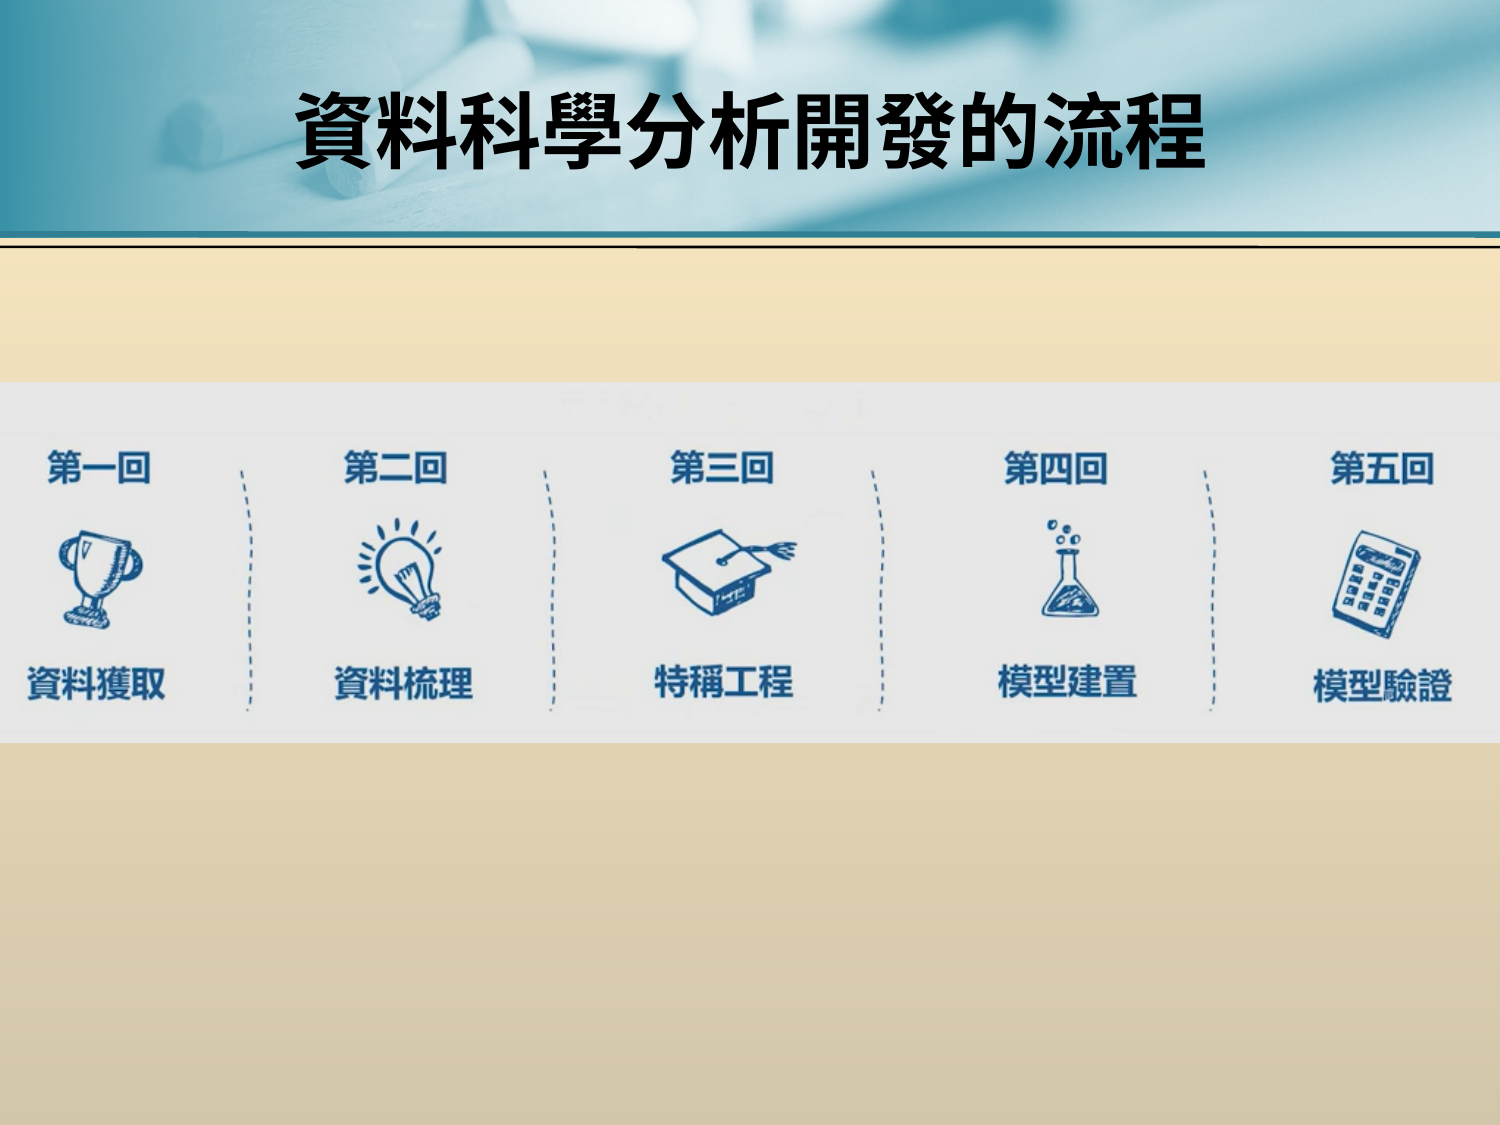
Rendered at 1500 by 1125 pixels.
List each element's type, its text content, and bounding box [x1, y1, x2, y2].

picture [0, 382, 1500, 743]
title 資料科學分析開發的流程 [75, 24, 1425, 233]
